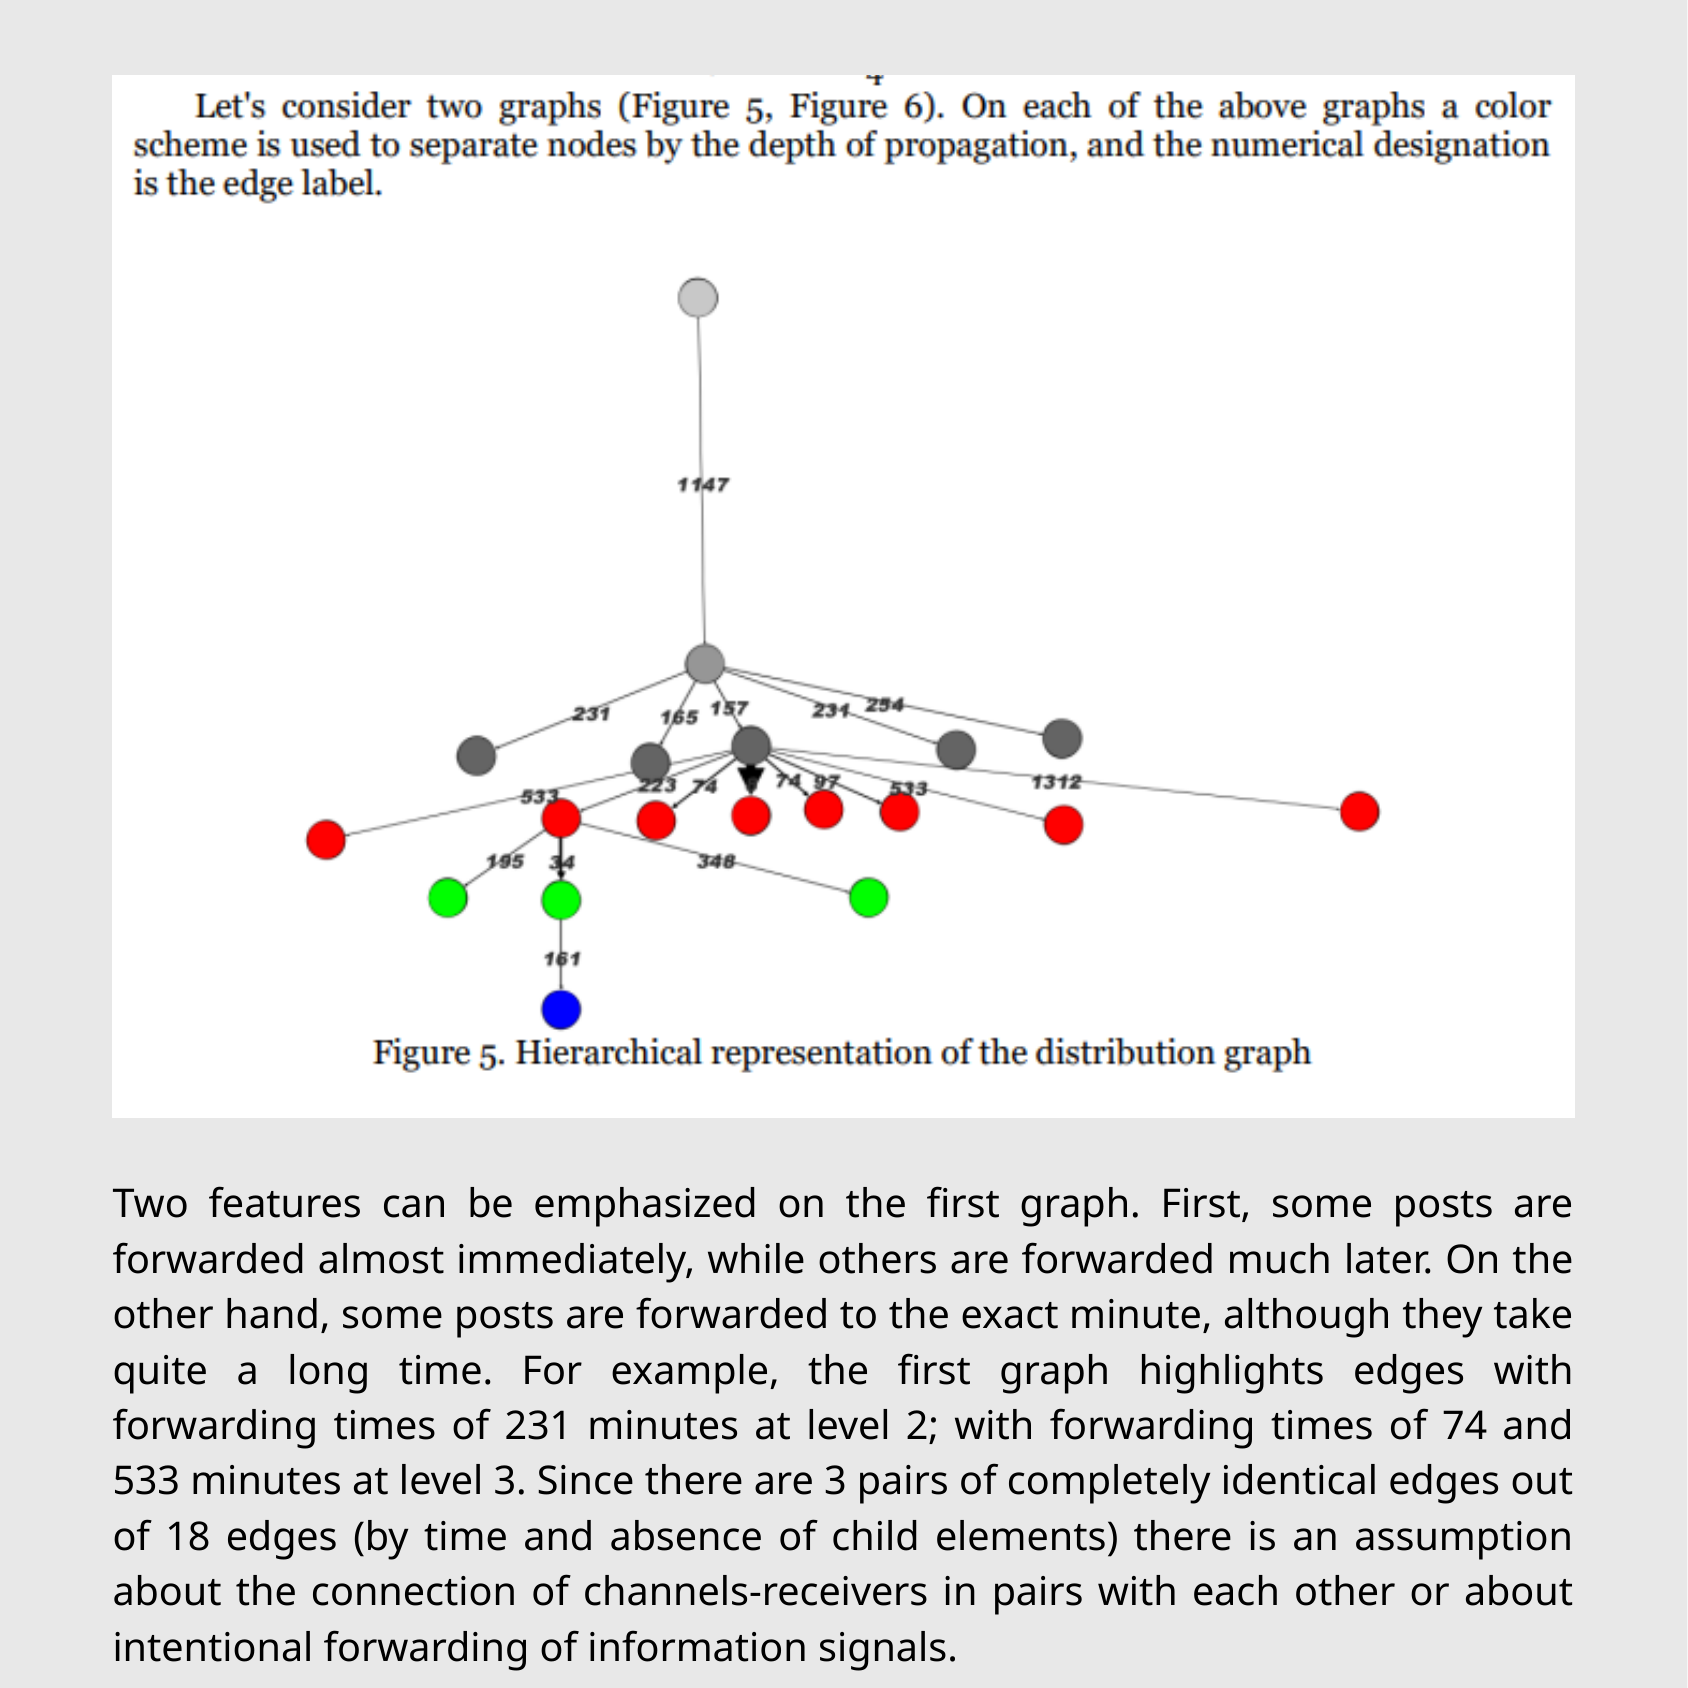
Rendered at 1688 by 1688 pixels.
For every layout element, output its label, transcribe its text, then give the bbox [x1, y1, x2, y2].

text_box Two features can be emphasized on the first graph. First, some posts are forwarded almost immediately, while others are forwarded much later. On the other hand, some posts are forwarded to the exact minute, although they take quite a long time. For example, the first graph highlights edges with forwarding times of 231 minutes at level 2; with forwarding times of 74 and 533 minutes at level 3. Since there are 3 pairs of completely identical edges out of 18 edges (by time and absence of child elements) there is an assumption about the connection of channels-receivers in pairs with each other or about intentional forwarding of information signals. [112, 1170, 1575, 1669]
picture [112, 75, 1576, 1118]
